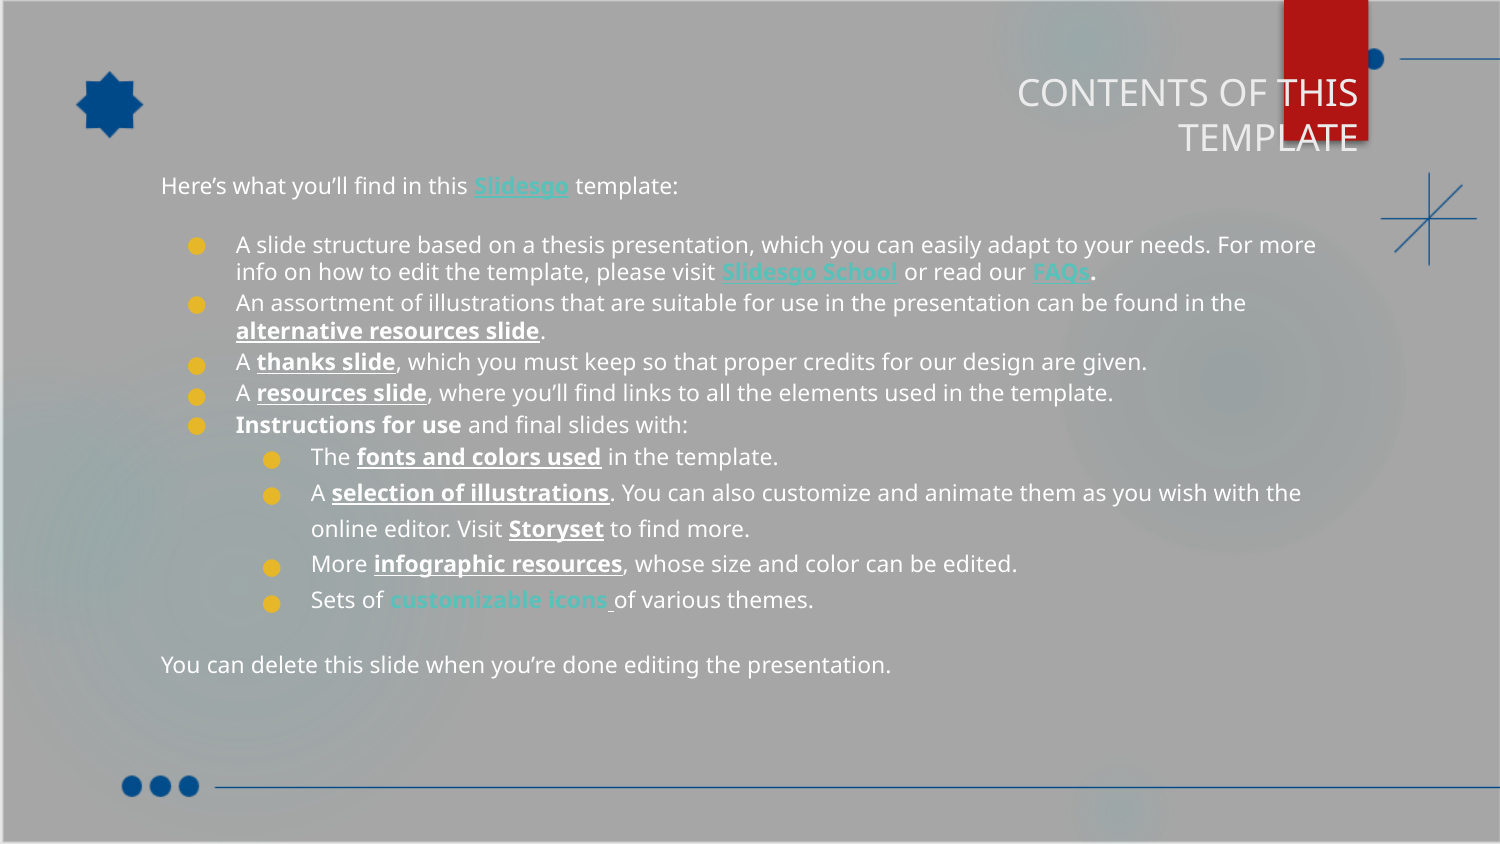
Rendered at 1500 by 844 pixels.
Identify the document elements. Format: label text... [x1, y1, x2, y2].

subtitle Here’s what you’ll find in this Slidesgo template: A slide structure based on a thesis presentation, which you can easily adapt to your needs. For more info on how to edit the template, please visit Slidesgo School or read our FAQs. An assortment of illustrations that are suitable for use in the presentation can be found in the alternative resources slide. A thanks slide, which you must keep so that proper credits for our design are given. A resources slide, where you’ll find links to all the elements used in the template. Instructions for use and final slides with: The fonts and colors used in the template. A selection of illustrations. You can also customize and animate them as you wish with the online editor. Visit Storyset to find more. More infographic resources, whose size and color can be edited. Sets of customizable icons of various themes. You can delete this slide when you’re done editing the presentation. [145, 168, 1362, 643]
picture [0, 0, 1500, 844]
title CONTENTS OF THIS TEMPLATE [849, 75, 1374, 154]
